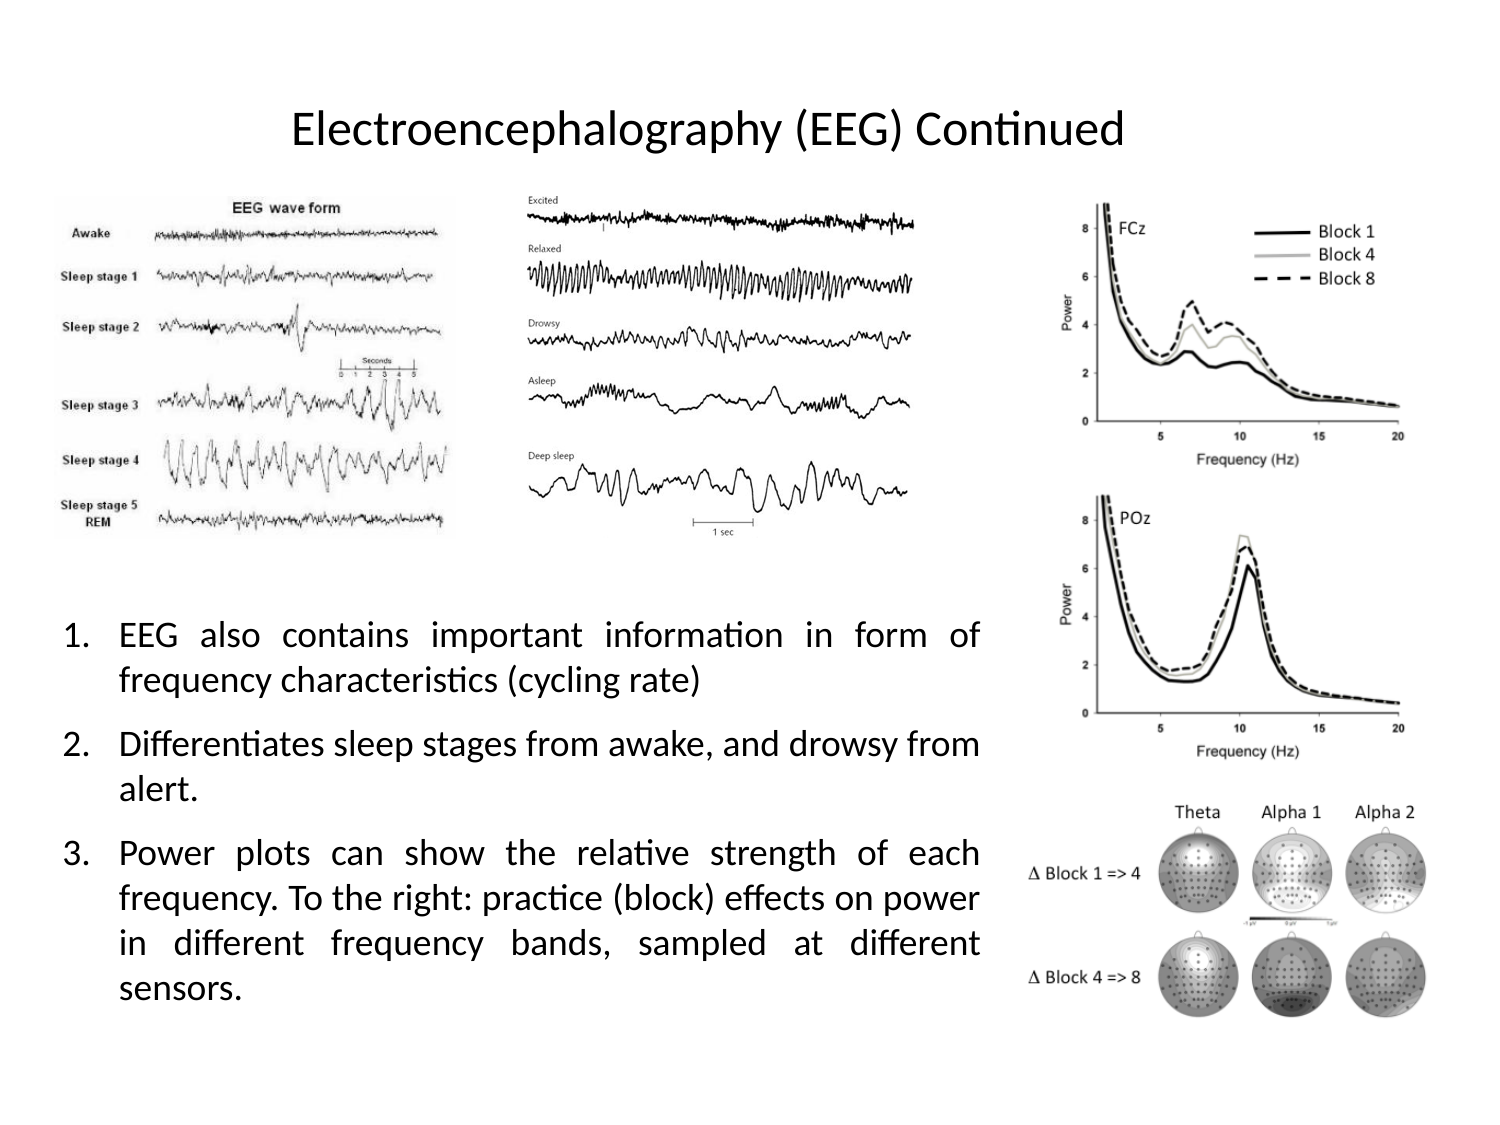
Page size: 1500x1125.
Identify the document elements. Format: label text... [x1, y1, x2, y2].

text_box Electroencephalography (EEG) Continued [276, 88, 1223, 164]
picture [1021, 195, 1459, 1038]
text_box EEG also contains important information in form of frequency characteristics (cycling rate) Differentiates sleep stages from awake, and drowsy from alert. Power plots can show the relative strength of each frequency. To the right: practice (block) effects on power in different frequency bands, sampled at different sensors. [47, 602, 997, 1016]
picture [54, 196, 456, 539]
picture [527, 196, 933, 538]
